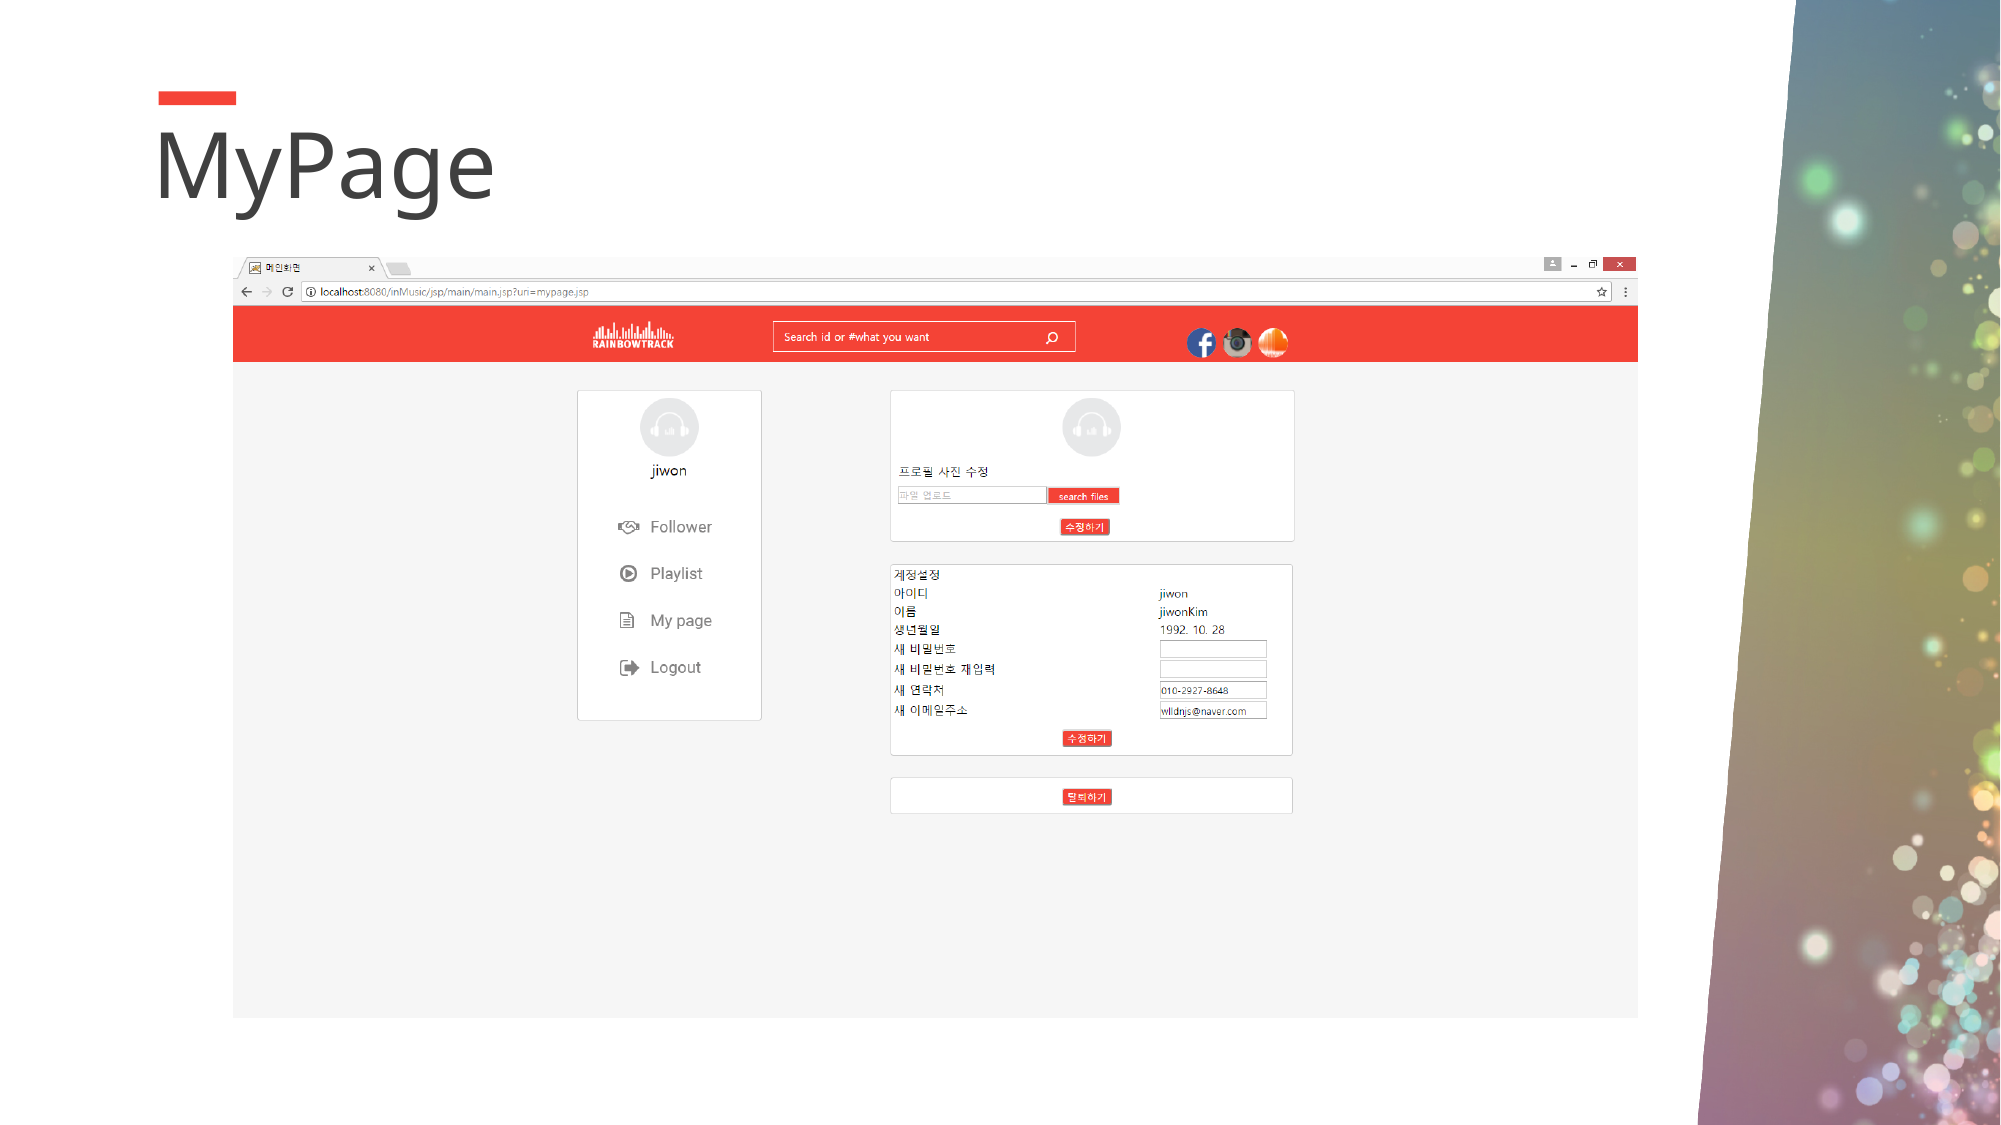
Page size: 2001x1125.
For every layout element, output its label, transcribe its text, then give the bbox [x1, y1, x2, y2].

picture [1698, 0, 2001, 1125]
title MyPage [137, 59, 1863, 278]
picture [233, 257, 1638, 1018]
